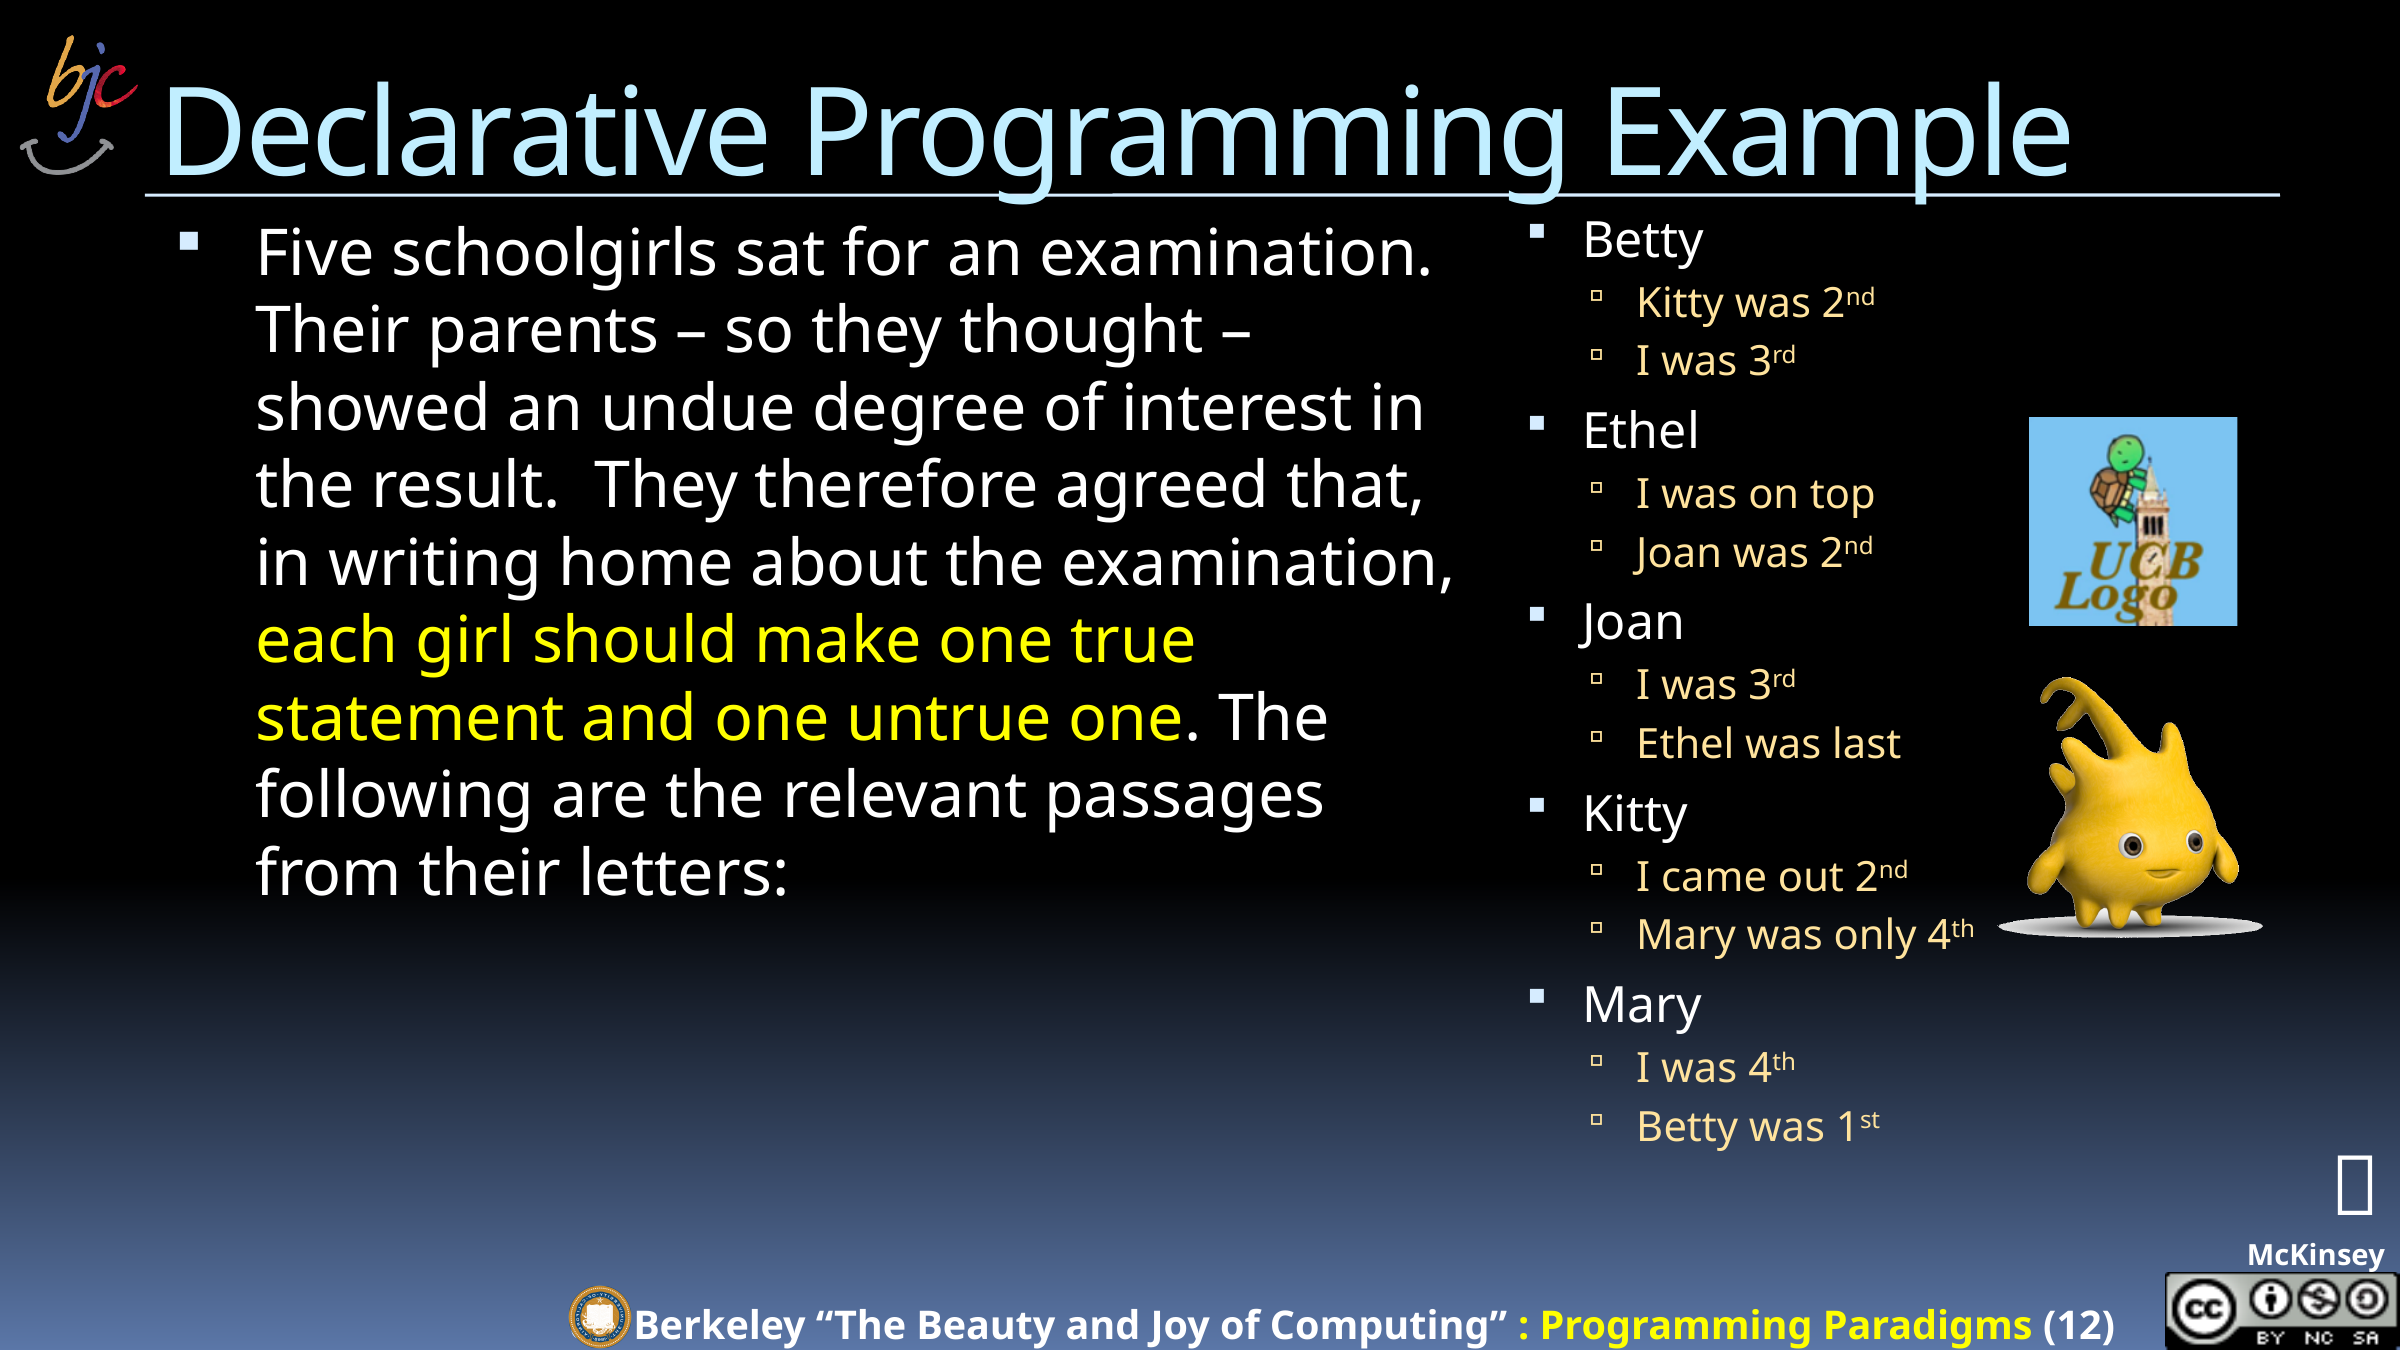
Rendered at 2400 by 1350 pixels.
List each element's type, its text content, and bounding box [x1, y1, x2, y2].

picture [19, 35, 138, 175]
title Declarative Programming Example [137, 41, 2280, 192]
picture [568, 1285, 632, 1349]
picture [2165, 1272, 2400, 1350]
picture [2028, 416, 2238, 626]
list Five schoolgirls sat for an examination. Their parents – so they thought – showed an undue degree of interest in the result. They therefore agreed that, in writing home about the examination, each girl should make one true statement and one untrue one. The following are the relevant passages from their letters: [137, 199, 1501, 1238]
picture [1996, 676, 2263, 938]
text_box  [2274, 1125, 2400, 1240]
text_box Betty Kitty was 2nd I was 3rd Ethel I was on top Joan was 2nd Joan I was 3rd Ethel was last Kitty I came out 2nd Mary was only 4th Mary I was 4th Betty was 1st [1499, 200, 2163, 1071]
